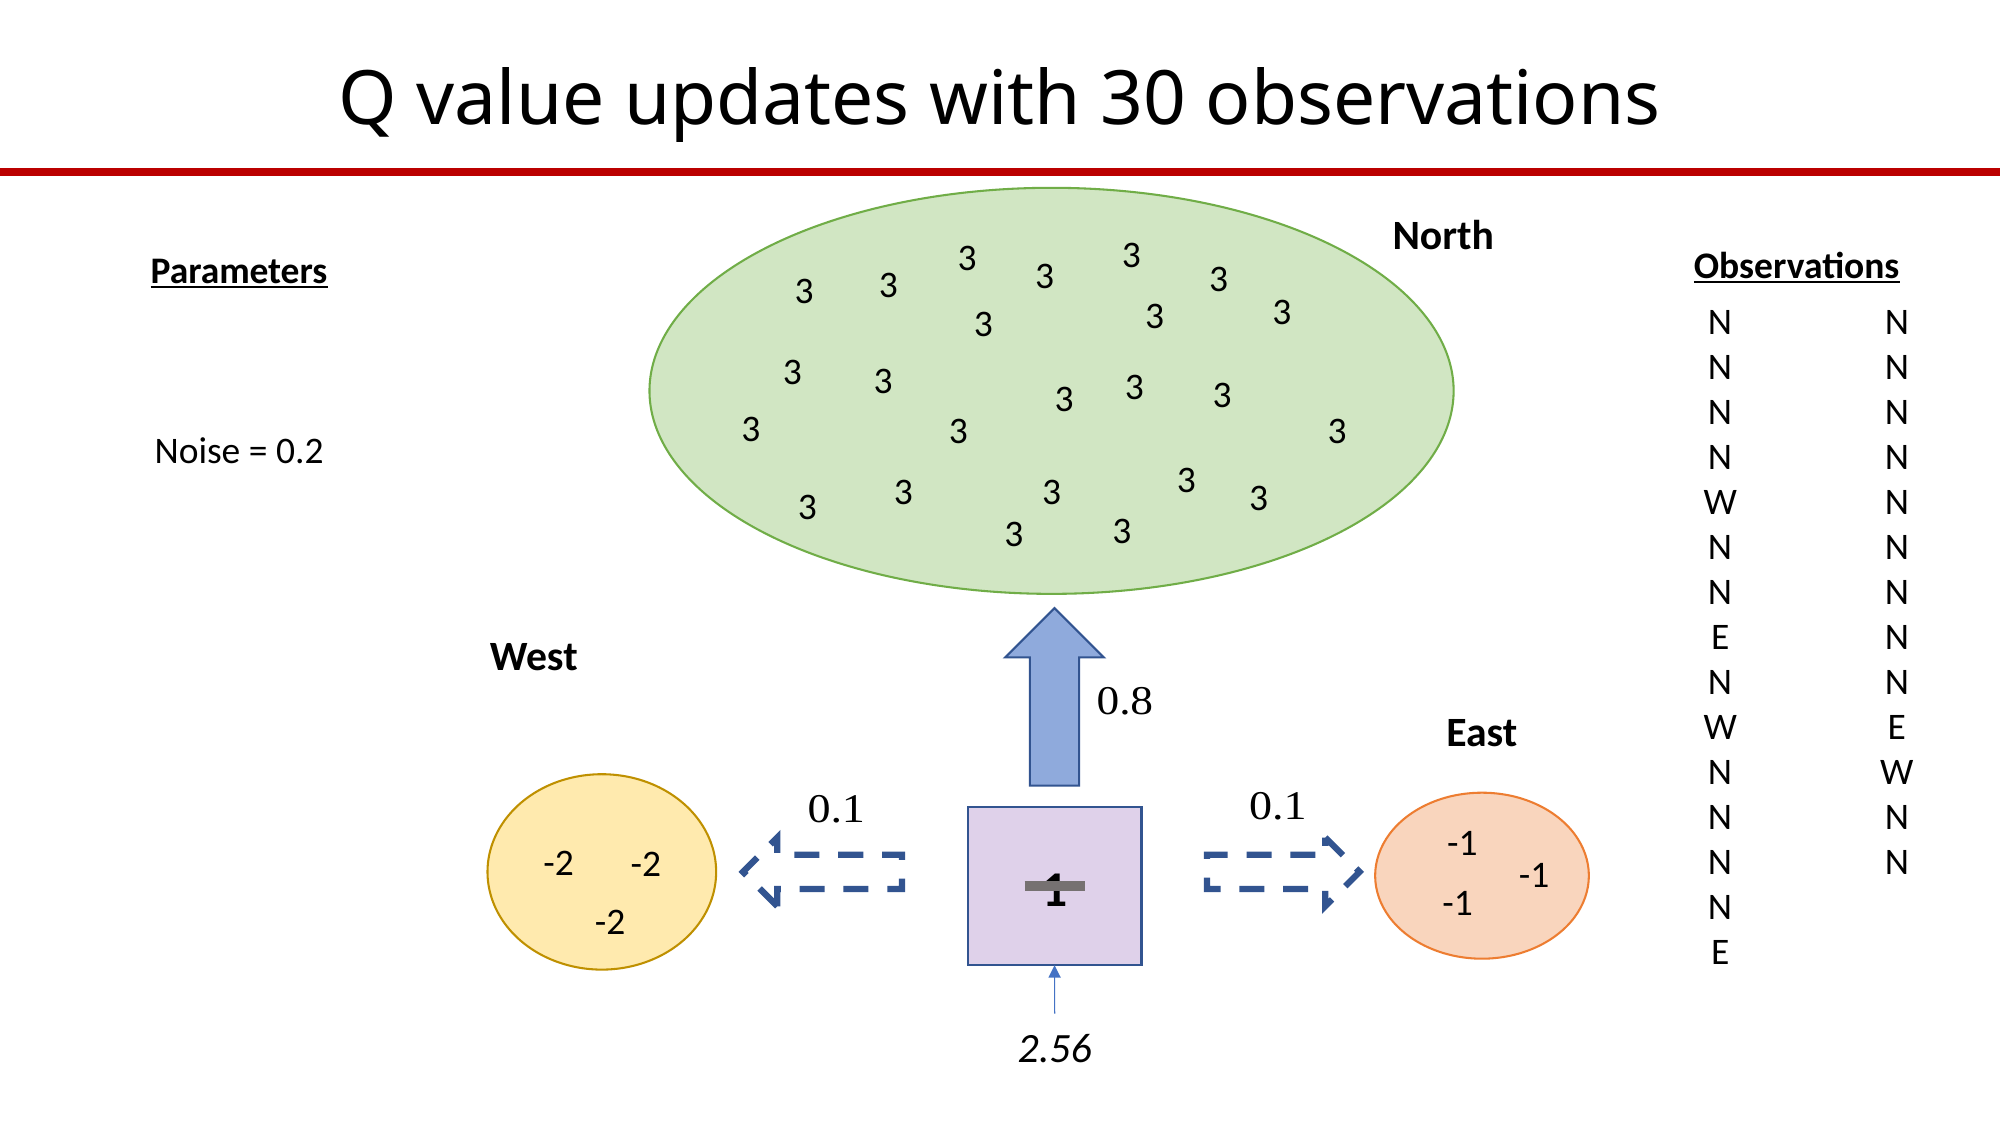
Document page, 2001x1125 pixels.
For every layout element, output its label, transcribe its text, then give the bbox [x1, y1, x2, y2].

text_box 2.56 [996, 1013, 1114, 1079]
text_box Observations [1679, 233, 1915, 293]
text_box [1205, 836, 1362, 907]
title Q value updates with 30 observations [137, 50, 1863, 150]
text_box North [1454, 200, 1536, 265]
text_box East [1390, 696, 1574, 762]
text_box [487, 774, 717, 970]
text_box [1002, 606, 1107, 787]
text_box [649, 187, 1454, 594]
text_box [1375, 792, 1589, 959]
text_box [741, 837, 903, 907]
text_box N N N N W N N E N W N N N N E N N N N N N N N N E W N N [1616, 289, 2000, 1010]
text_box 1 [967, 806, 1143, 966]
text_box West [441, 621, 626, 687]
